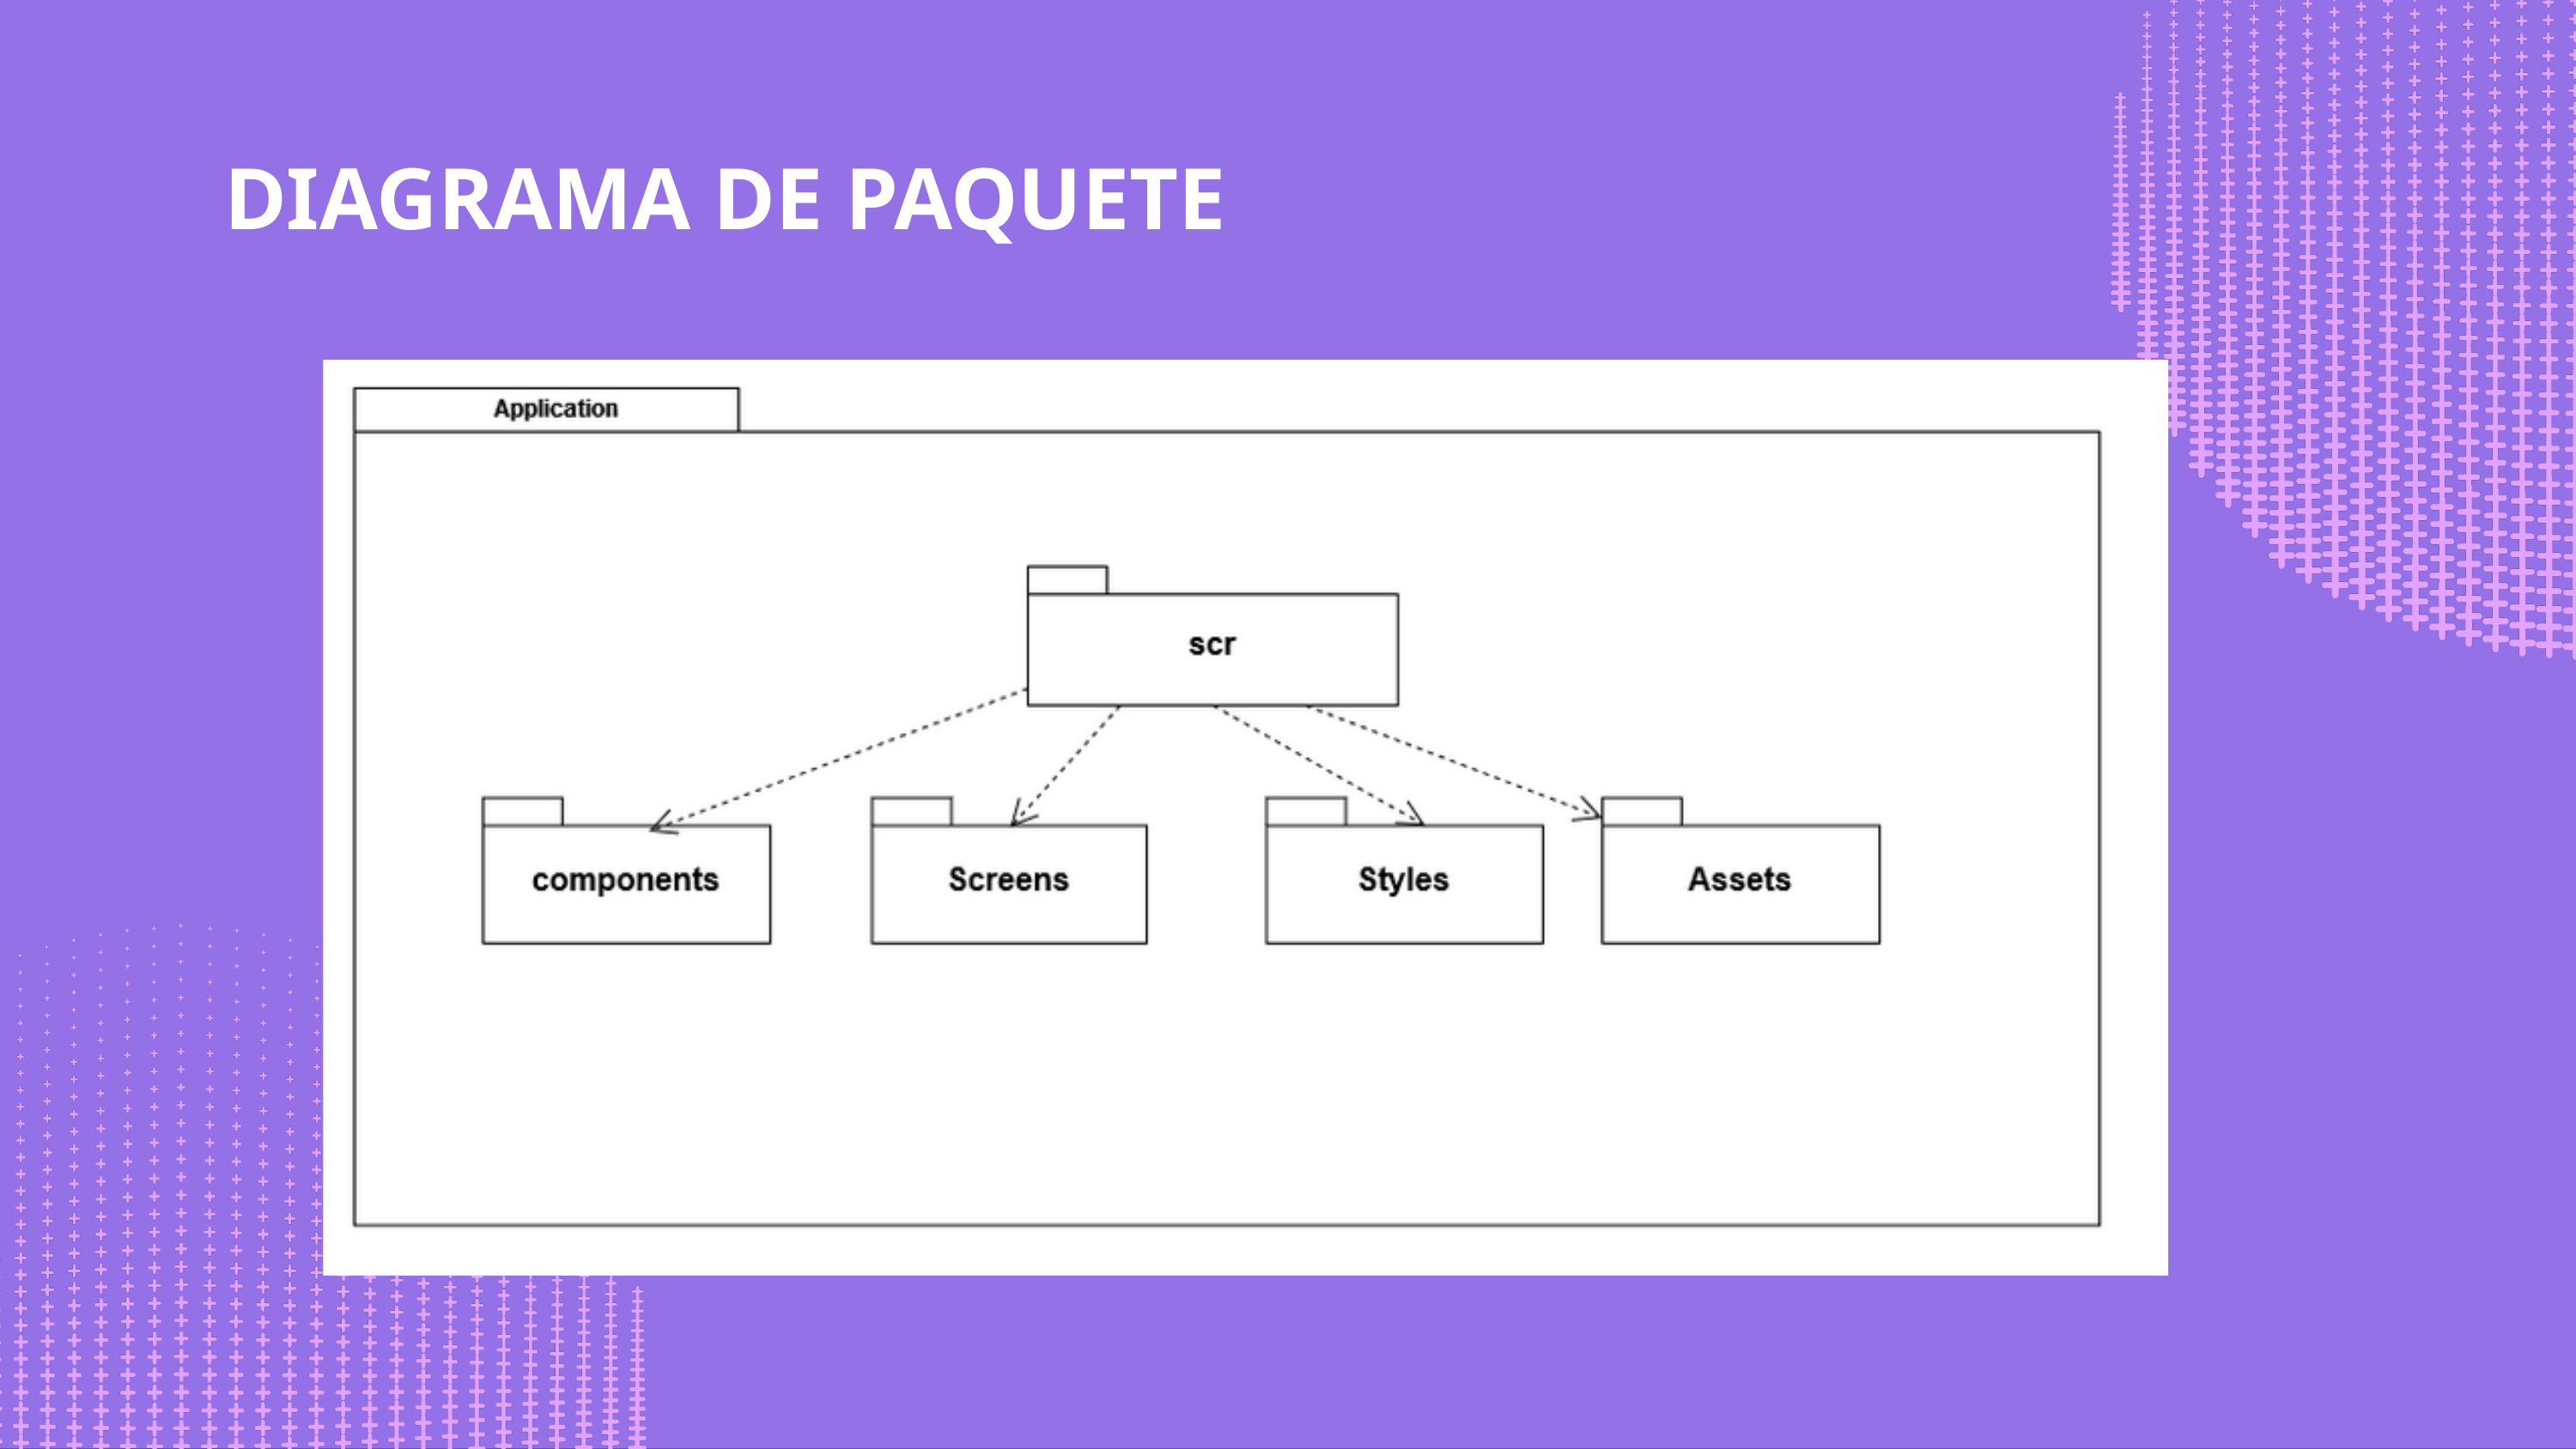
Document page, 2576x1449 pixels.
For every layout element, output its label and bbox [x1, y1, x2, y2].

text_box [0, 0, 2576, 1449]
